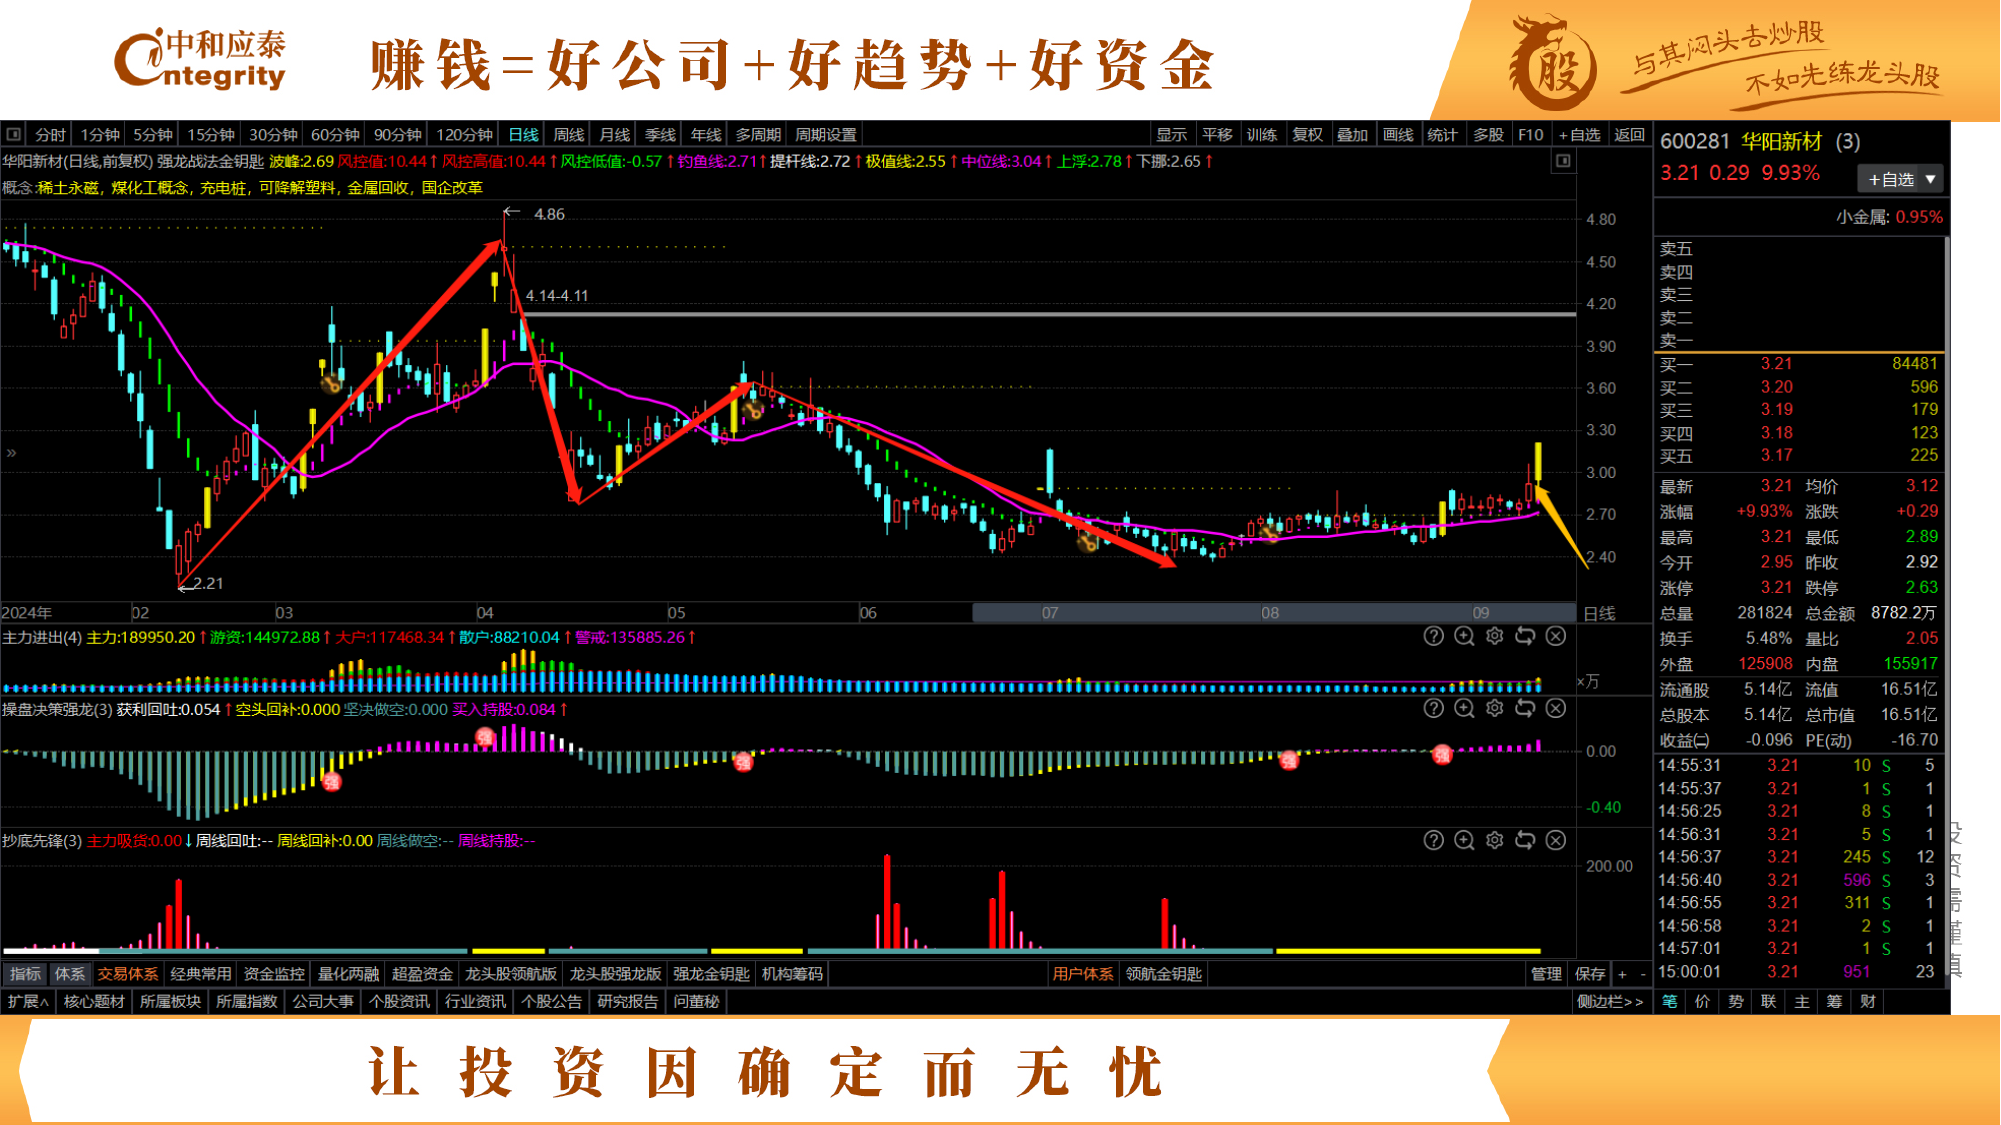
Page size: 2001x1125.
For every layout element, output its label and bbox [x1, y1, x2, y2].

list [0, 120, 1951, 1015]
picture [0, 0, 2000, 1125]
